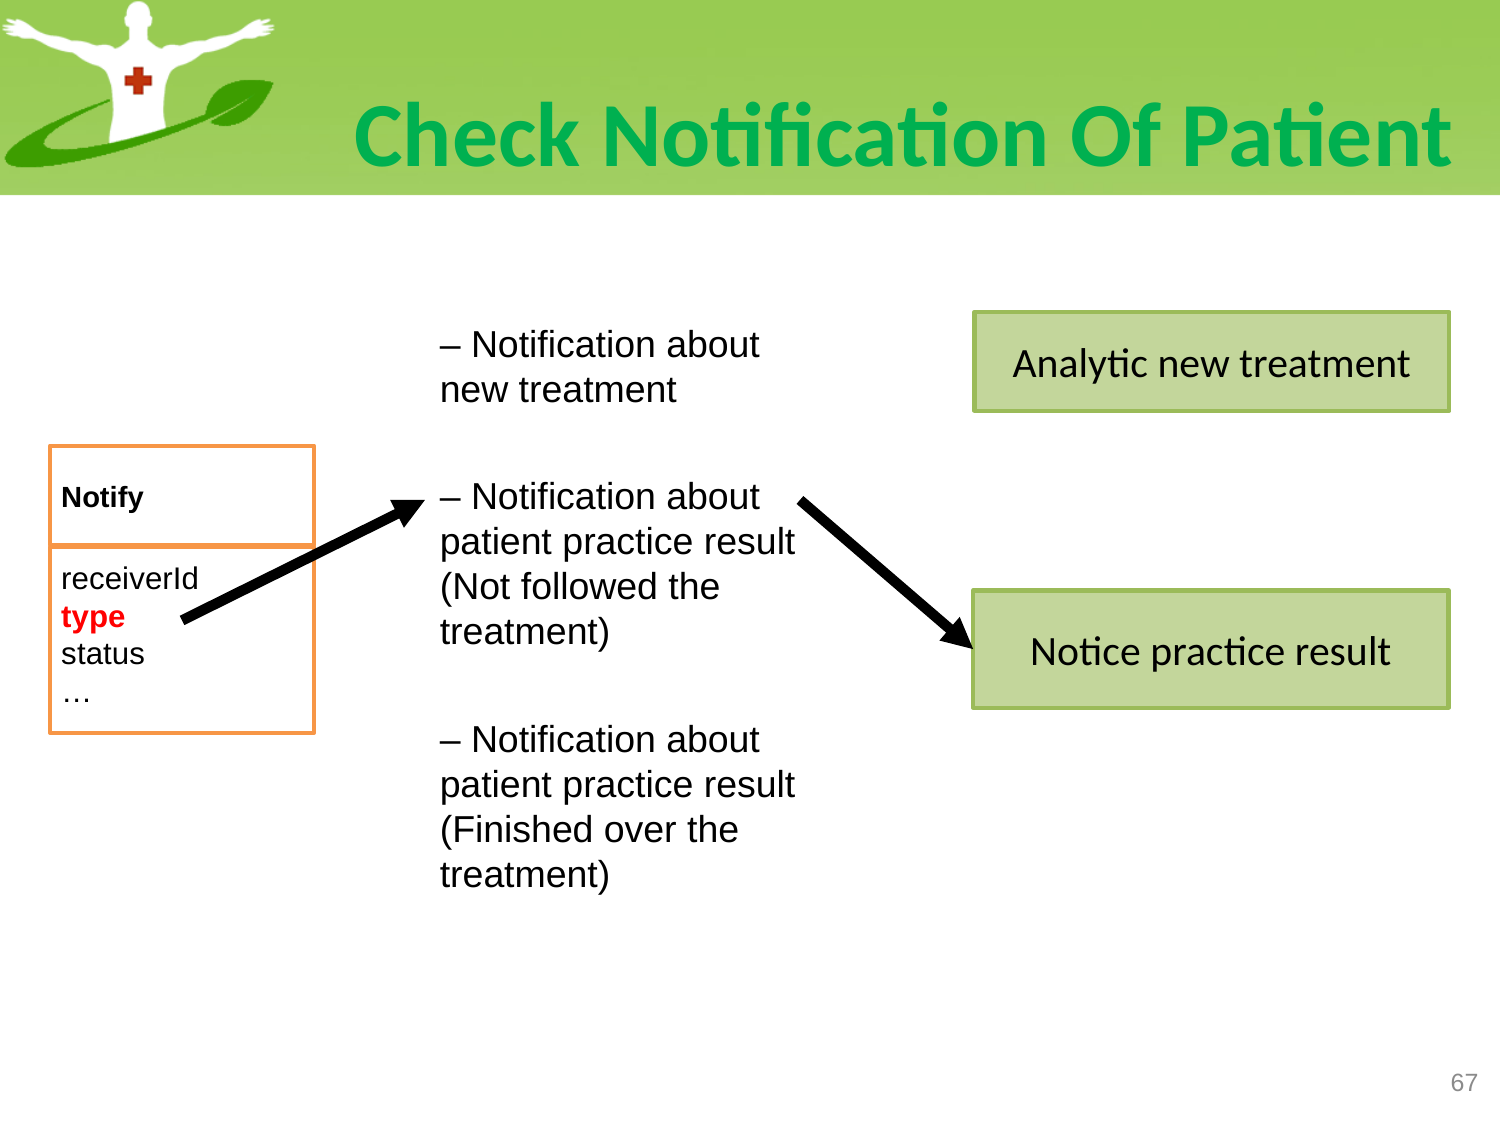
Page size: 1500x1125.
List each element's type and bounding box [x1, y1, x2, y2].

text_box [181, 499, 426, 621]
picture [0, 0, 1500, 1125]
text_box [799, 499, 974, 650]
text_box [49, 445, 315, 734]
